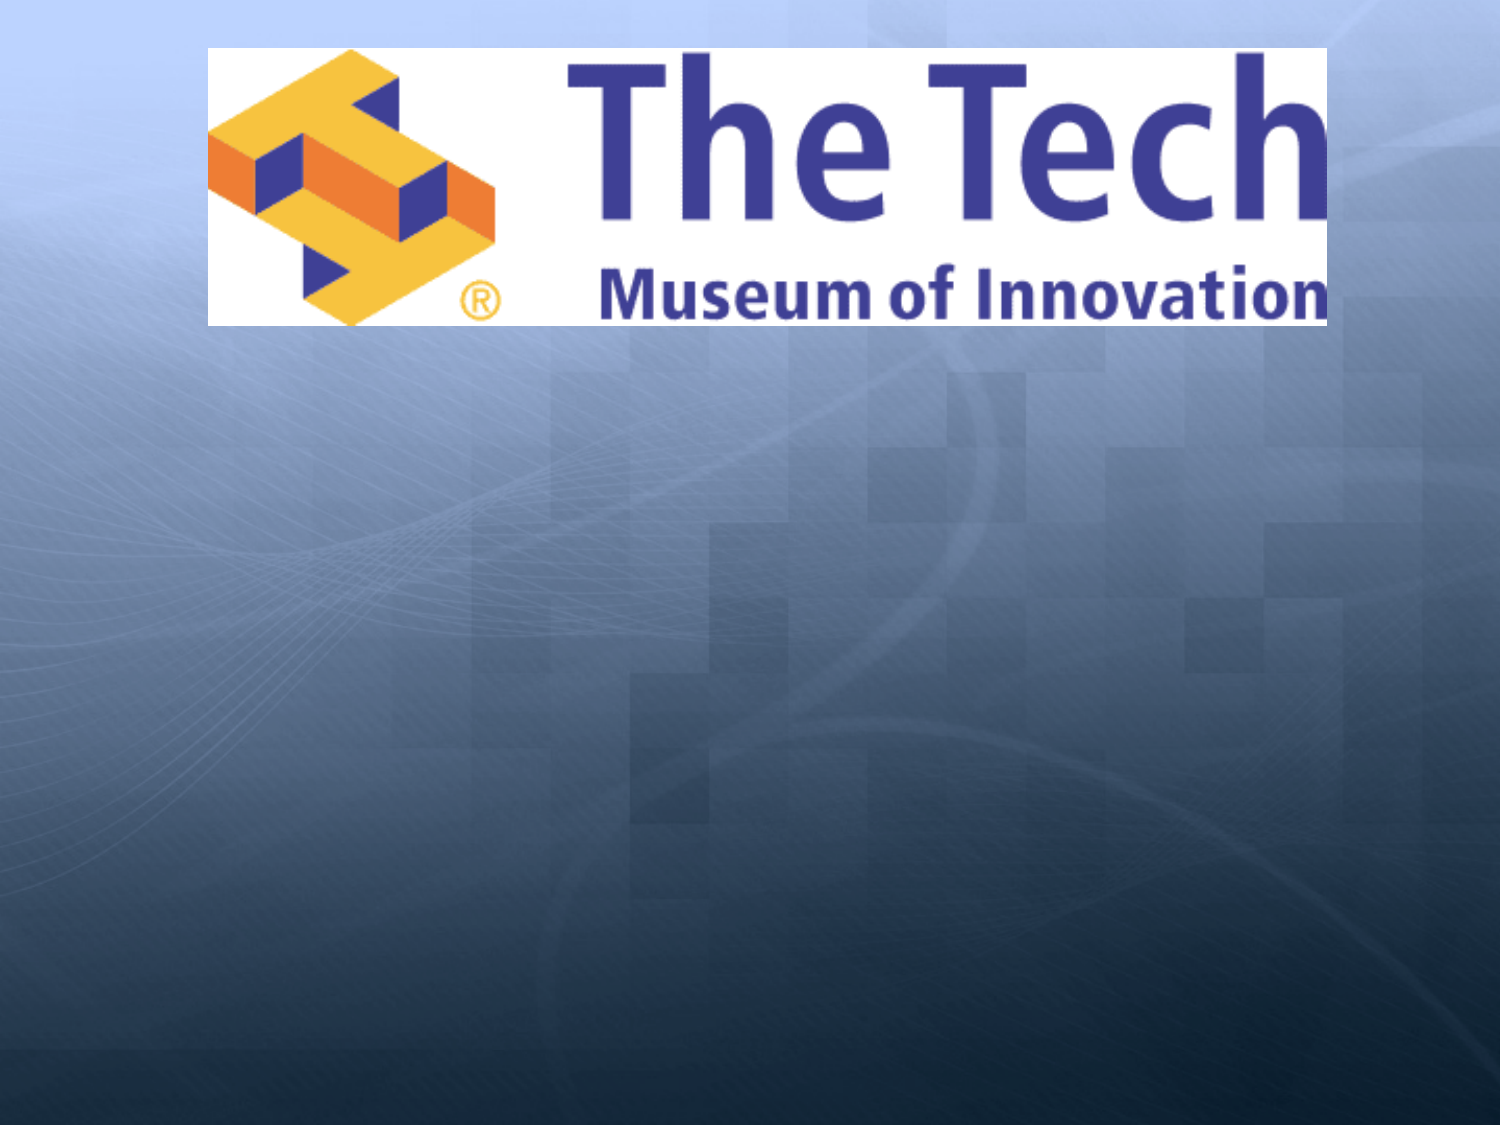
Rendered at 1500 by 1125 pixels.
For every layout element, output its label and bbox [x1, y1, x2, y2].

picture [207, 48, 1328, 327]
